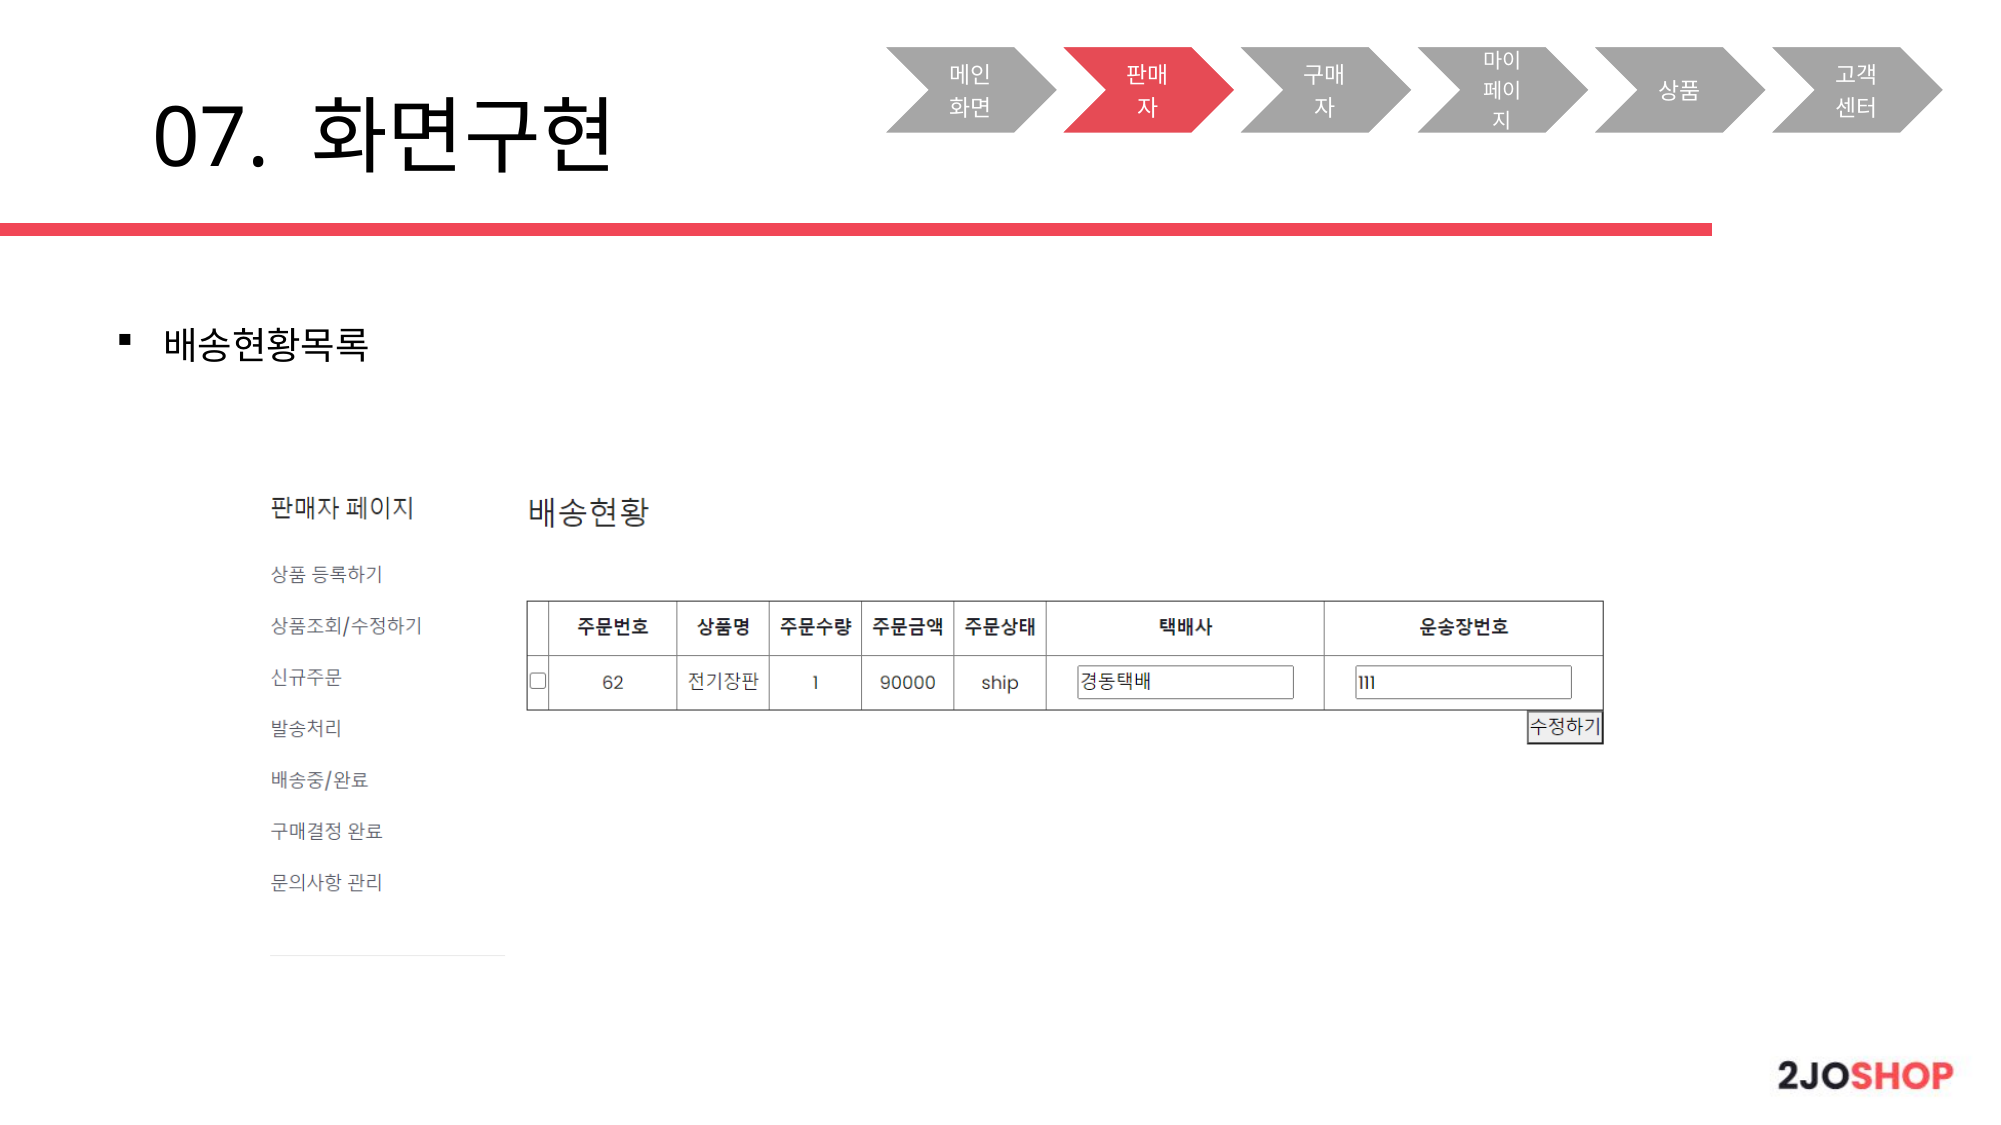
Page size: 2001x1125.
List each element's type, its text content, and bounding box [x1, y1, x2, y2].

title 07. 화면구현 [137, 59, 1863, 219]
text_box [882, 45, 1946, 135]
picture [1750, 1036, 1975, 1112]
text_box 배송현황목록 [101, 314, 386, 375]
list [225, 464, 1693, 1029]
